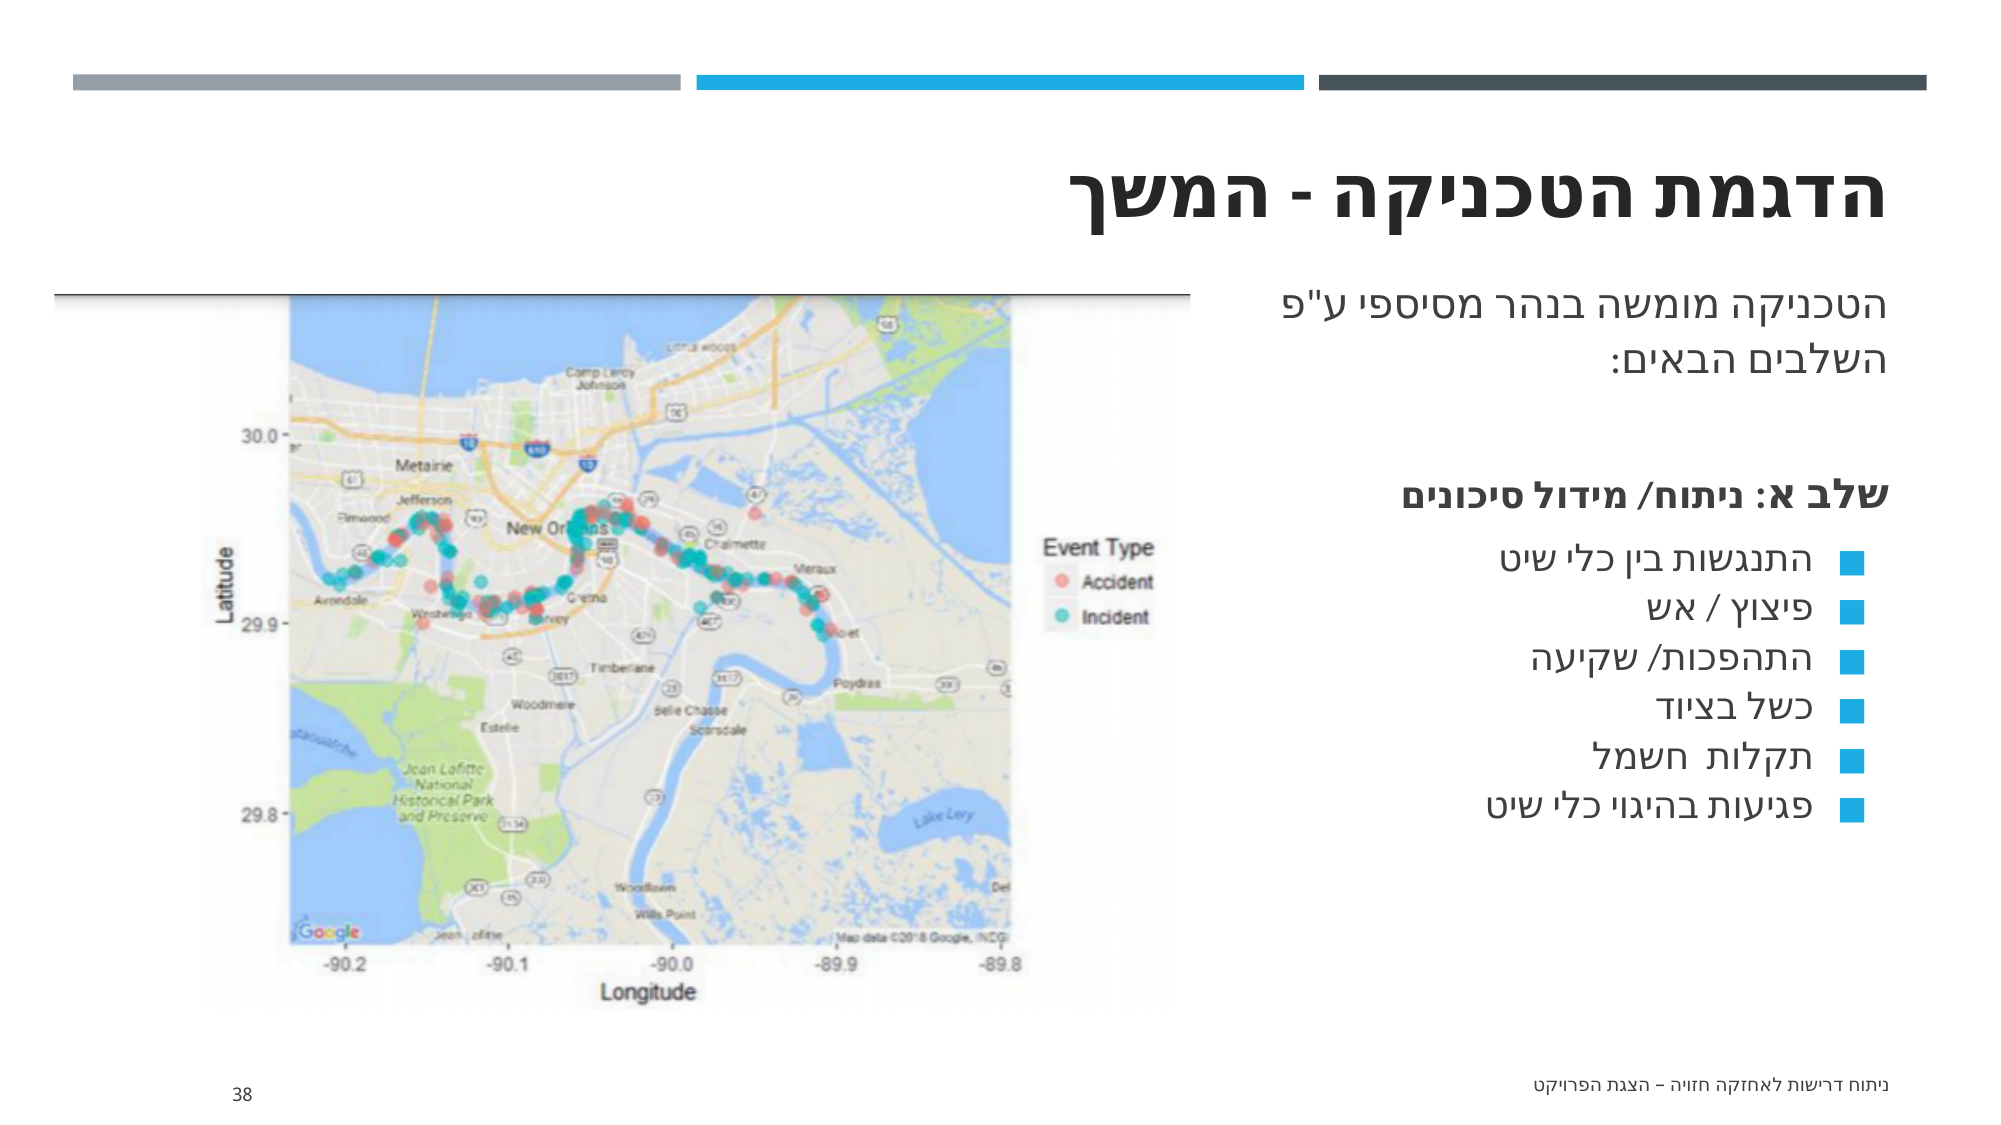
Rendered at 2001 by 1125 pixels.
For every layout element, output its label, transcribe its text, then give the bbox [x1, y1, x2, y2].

picture [54, 238, 1191, 1011]
list הטכניקה מומשה בנהר מסיספי ע"פ השלבים הבאים: שלב א: ניתוח/ מידול סיכונים התנגשות בין כלי שיט פיצוץ / אש התהפכות/ שקיעה כשל בציוד תקלות חשמל פגיעות בהיגוי כלי שיט [1211, 264, 1904, 861]
title הדגמת הטכניקה - המשך [95, 115, 1905, 311]
